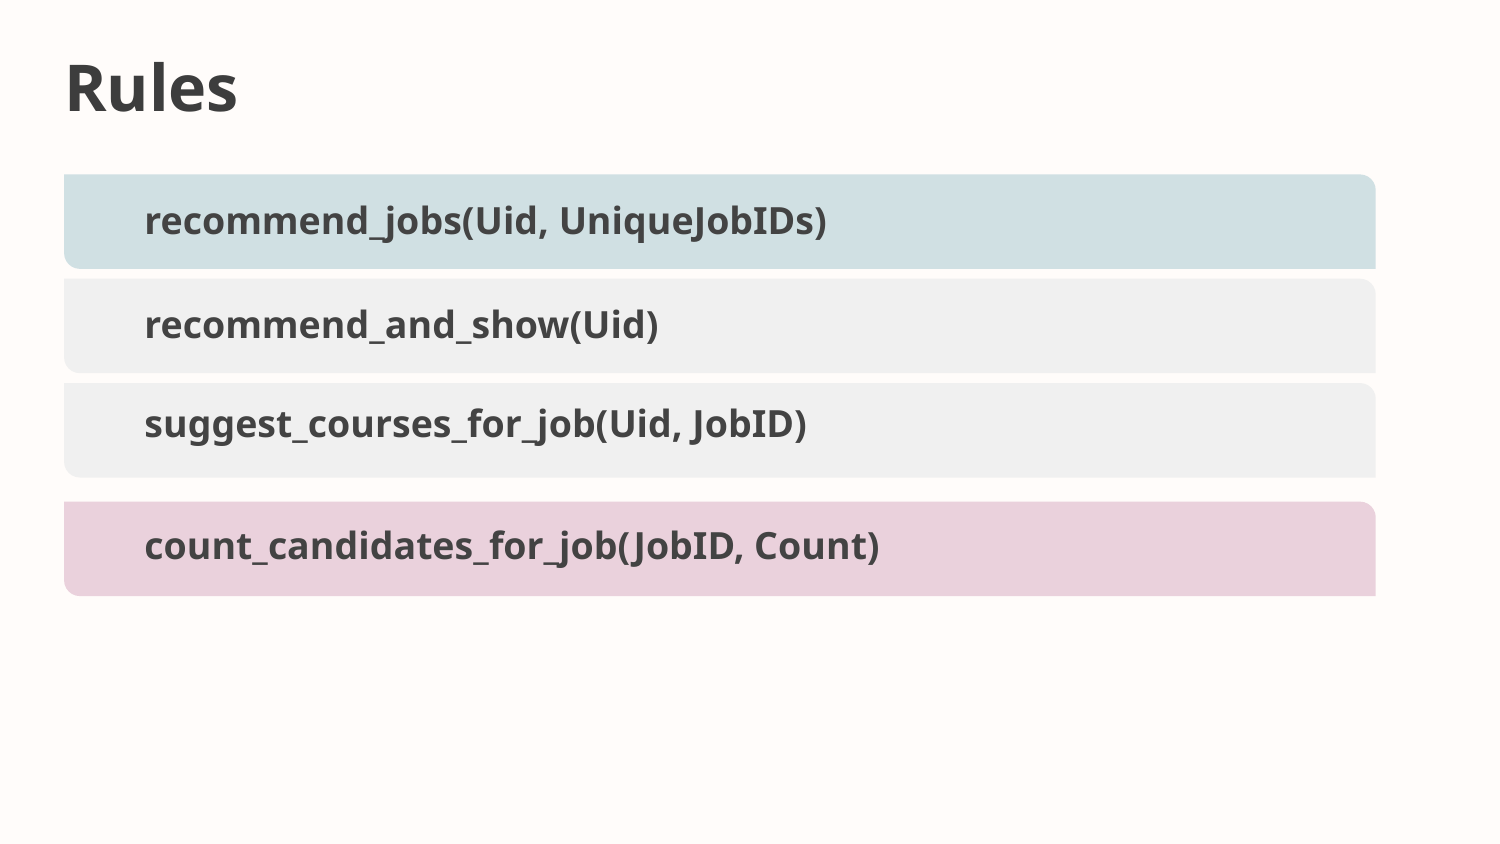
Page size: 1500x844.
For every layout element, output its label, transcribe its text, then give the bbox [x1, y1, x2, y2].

text_box [64, 278, 1376, 374]
text_box [64, 383, 1376, 478]
text_box [64, 501, 1376, 597]
subtitle recommend_jobs(Uid, UniqueJobIDs) [144, 200, 1302, 243]
text_box [64, 174, 1376, 269]
subtitle count_candidates_for_job(JobID, Count) [144, 525, 1302, 568]
subtitle suggest_courses_for_job(Uid, JobID) [144, 403, 1302, 446]
subtitle recommend_and_show(Uid) [144, 304, 1302, 348]
title Rules [64, 56, 352, 198]
